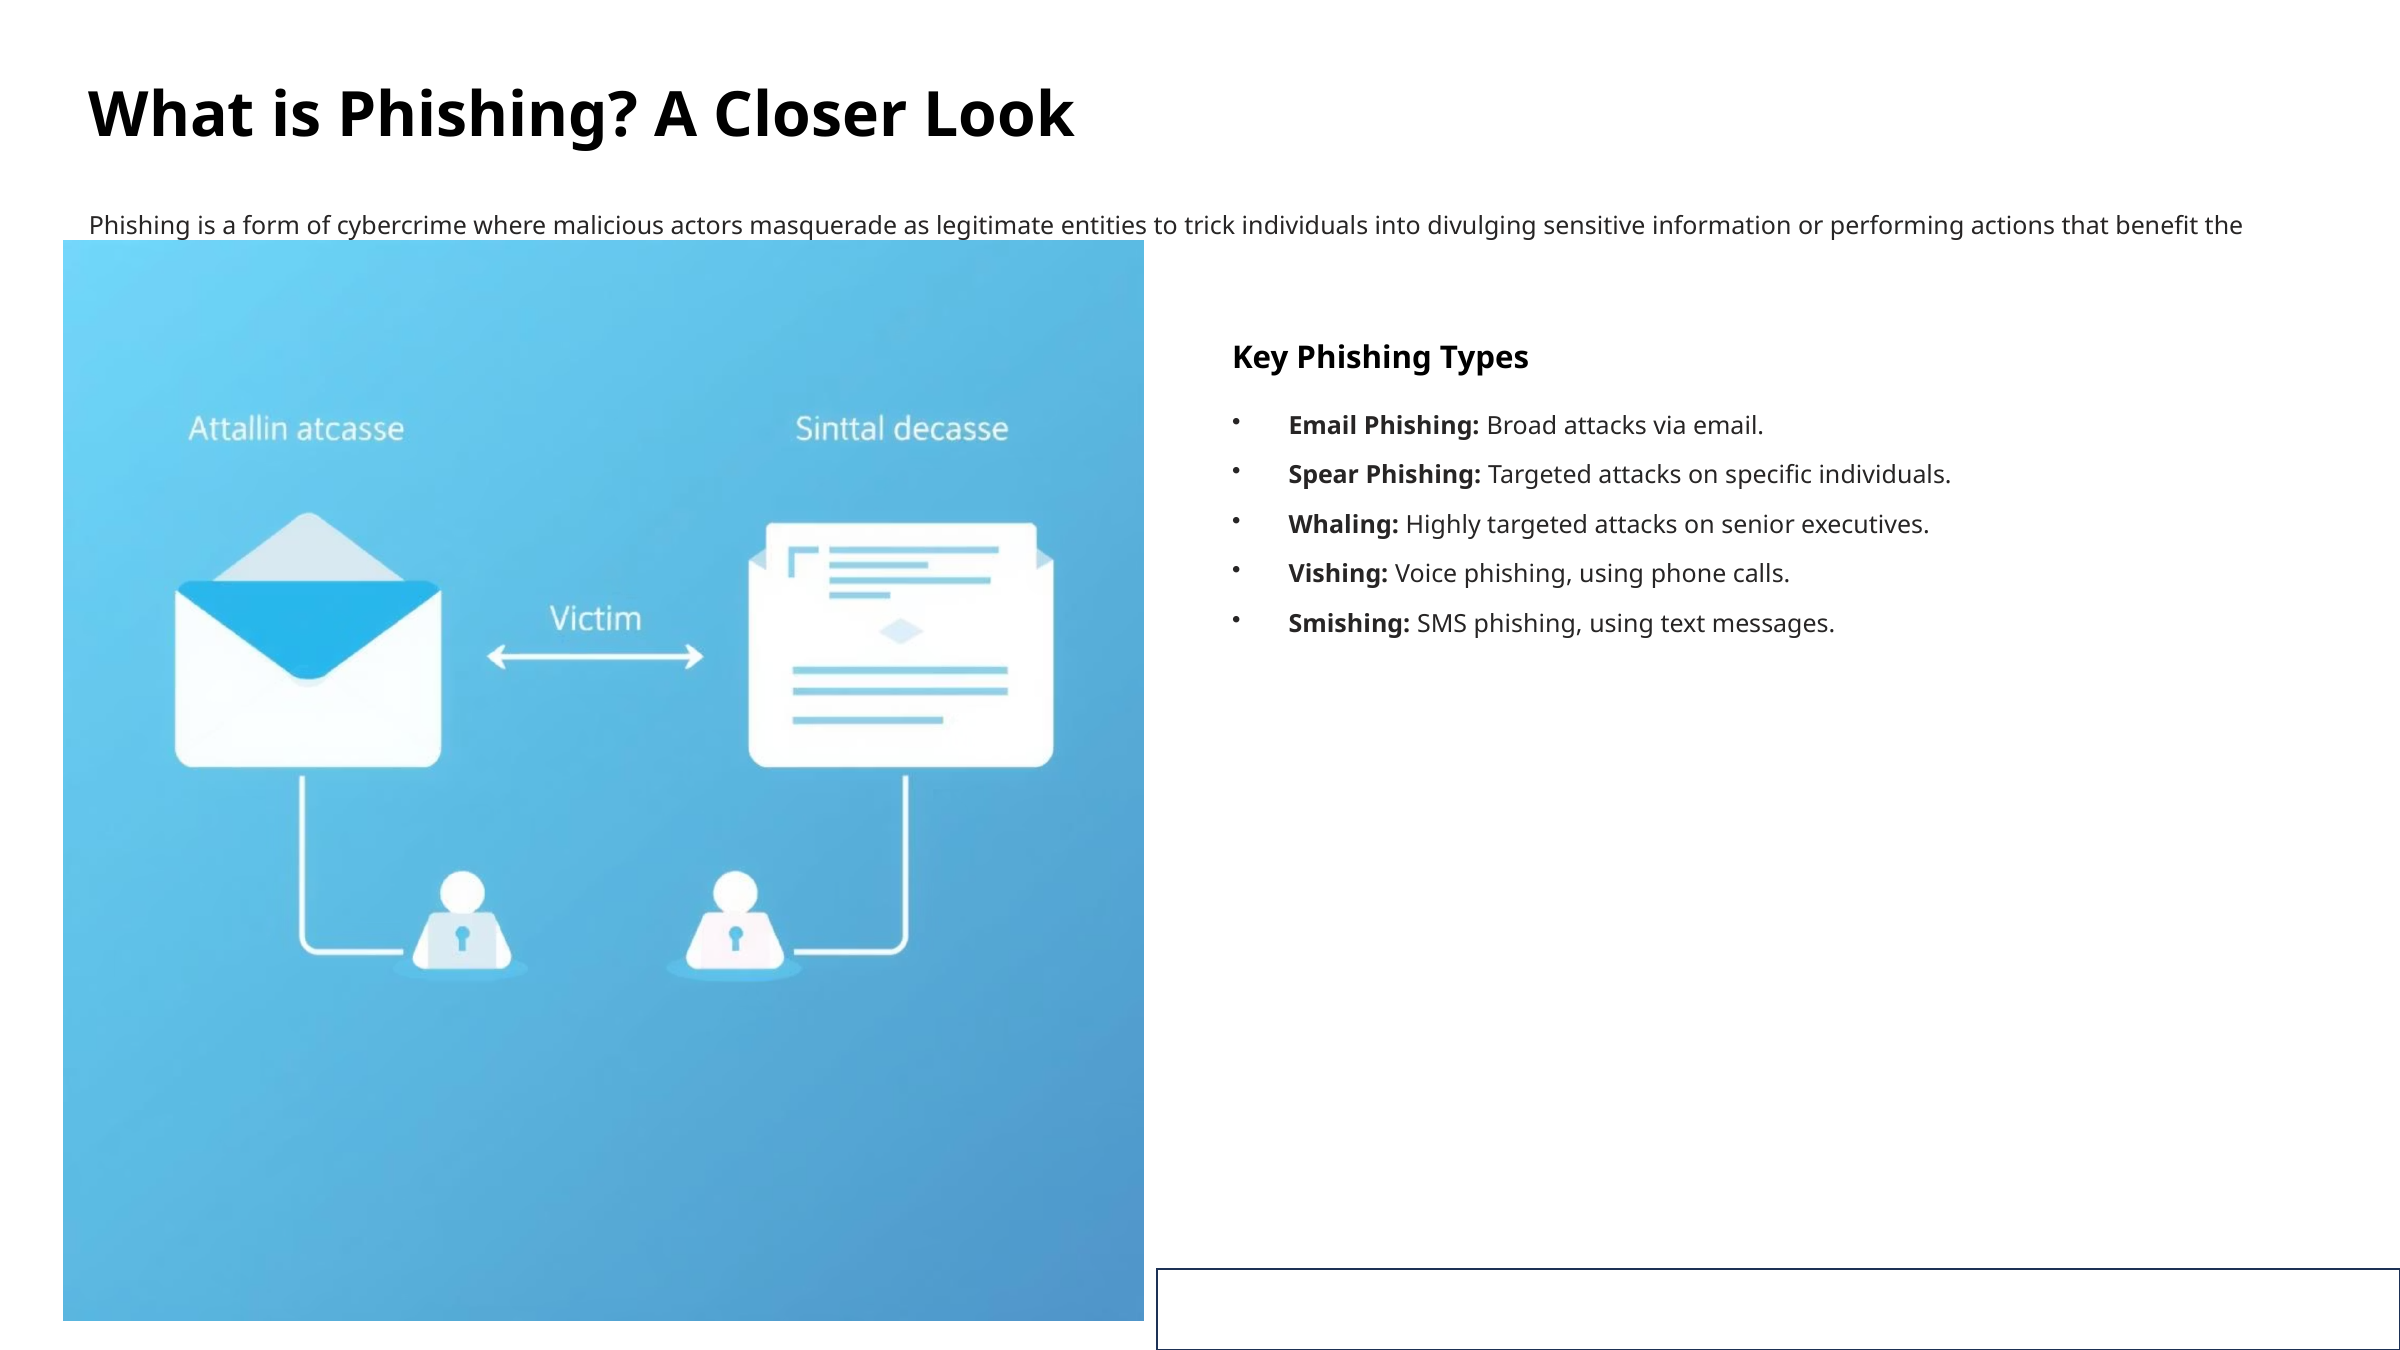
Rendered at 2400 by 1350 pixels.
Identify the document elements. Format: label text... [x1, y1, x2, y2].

text_box Smishing: SMS phishing, using text messages. [1232, 597, 2313, 639]
text_box Vishing: Voice phishing, using phone calls. [1232, 548, 2313, 589]
picture [63, 240, 1144, 1321]
text_box Key Phishing Types [1232, 334, 1550, 375]
text_box Phishing is a form of cybercrime where malicious actors masquerade as legitimate entities to trick individuals into divulging sensitive information or performing actions that benefit the attacker. [88, 199, 2312, 281]
text_box Whaling: Highly targeted attacks on senior executives. [1232, 498, 2313, 540]
text_box What is Phishing? A Closer Look [88, 69, 1087, 149]
text_box Spear Phishing: Targeted attacks on specific individuals. [1232, 449, 2313, 490]
text_box [1156, 1268, 2400, 1350]
text_box Email Phishing: Broad attacks via email. [1232, 399, 2313, 441]
